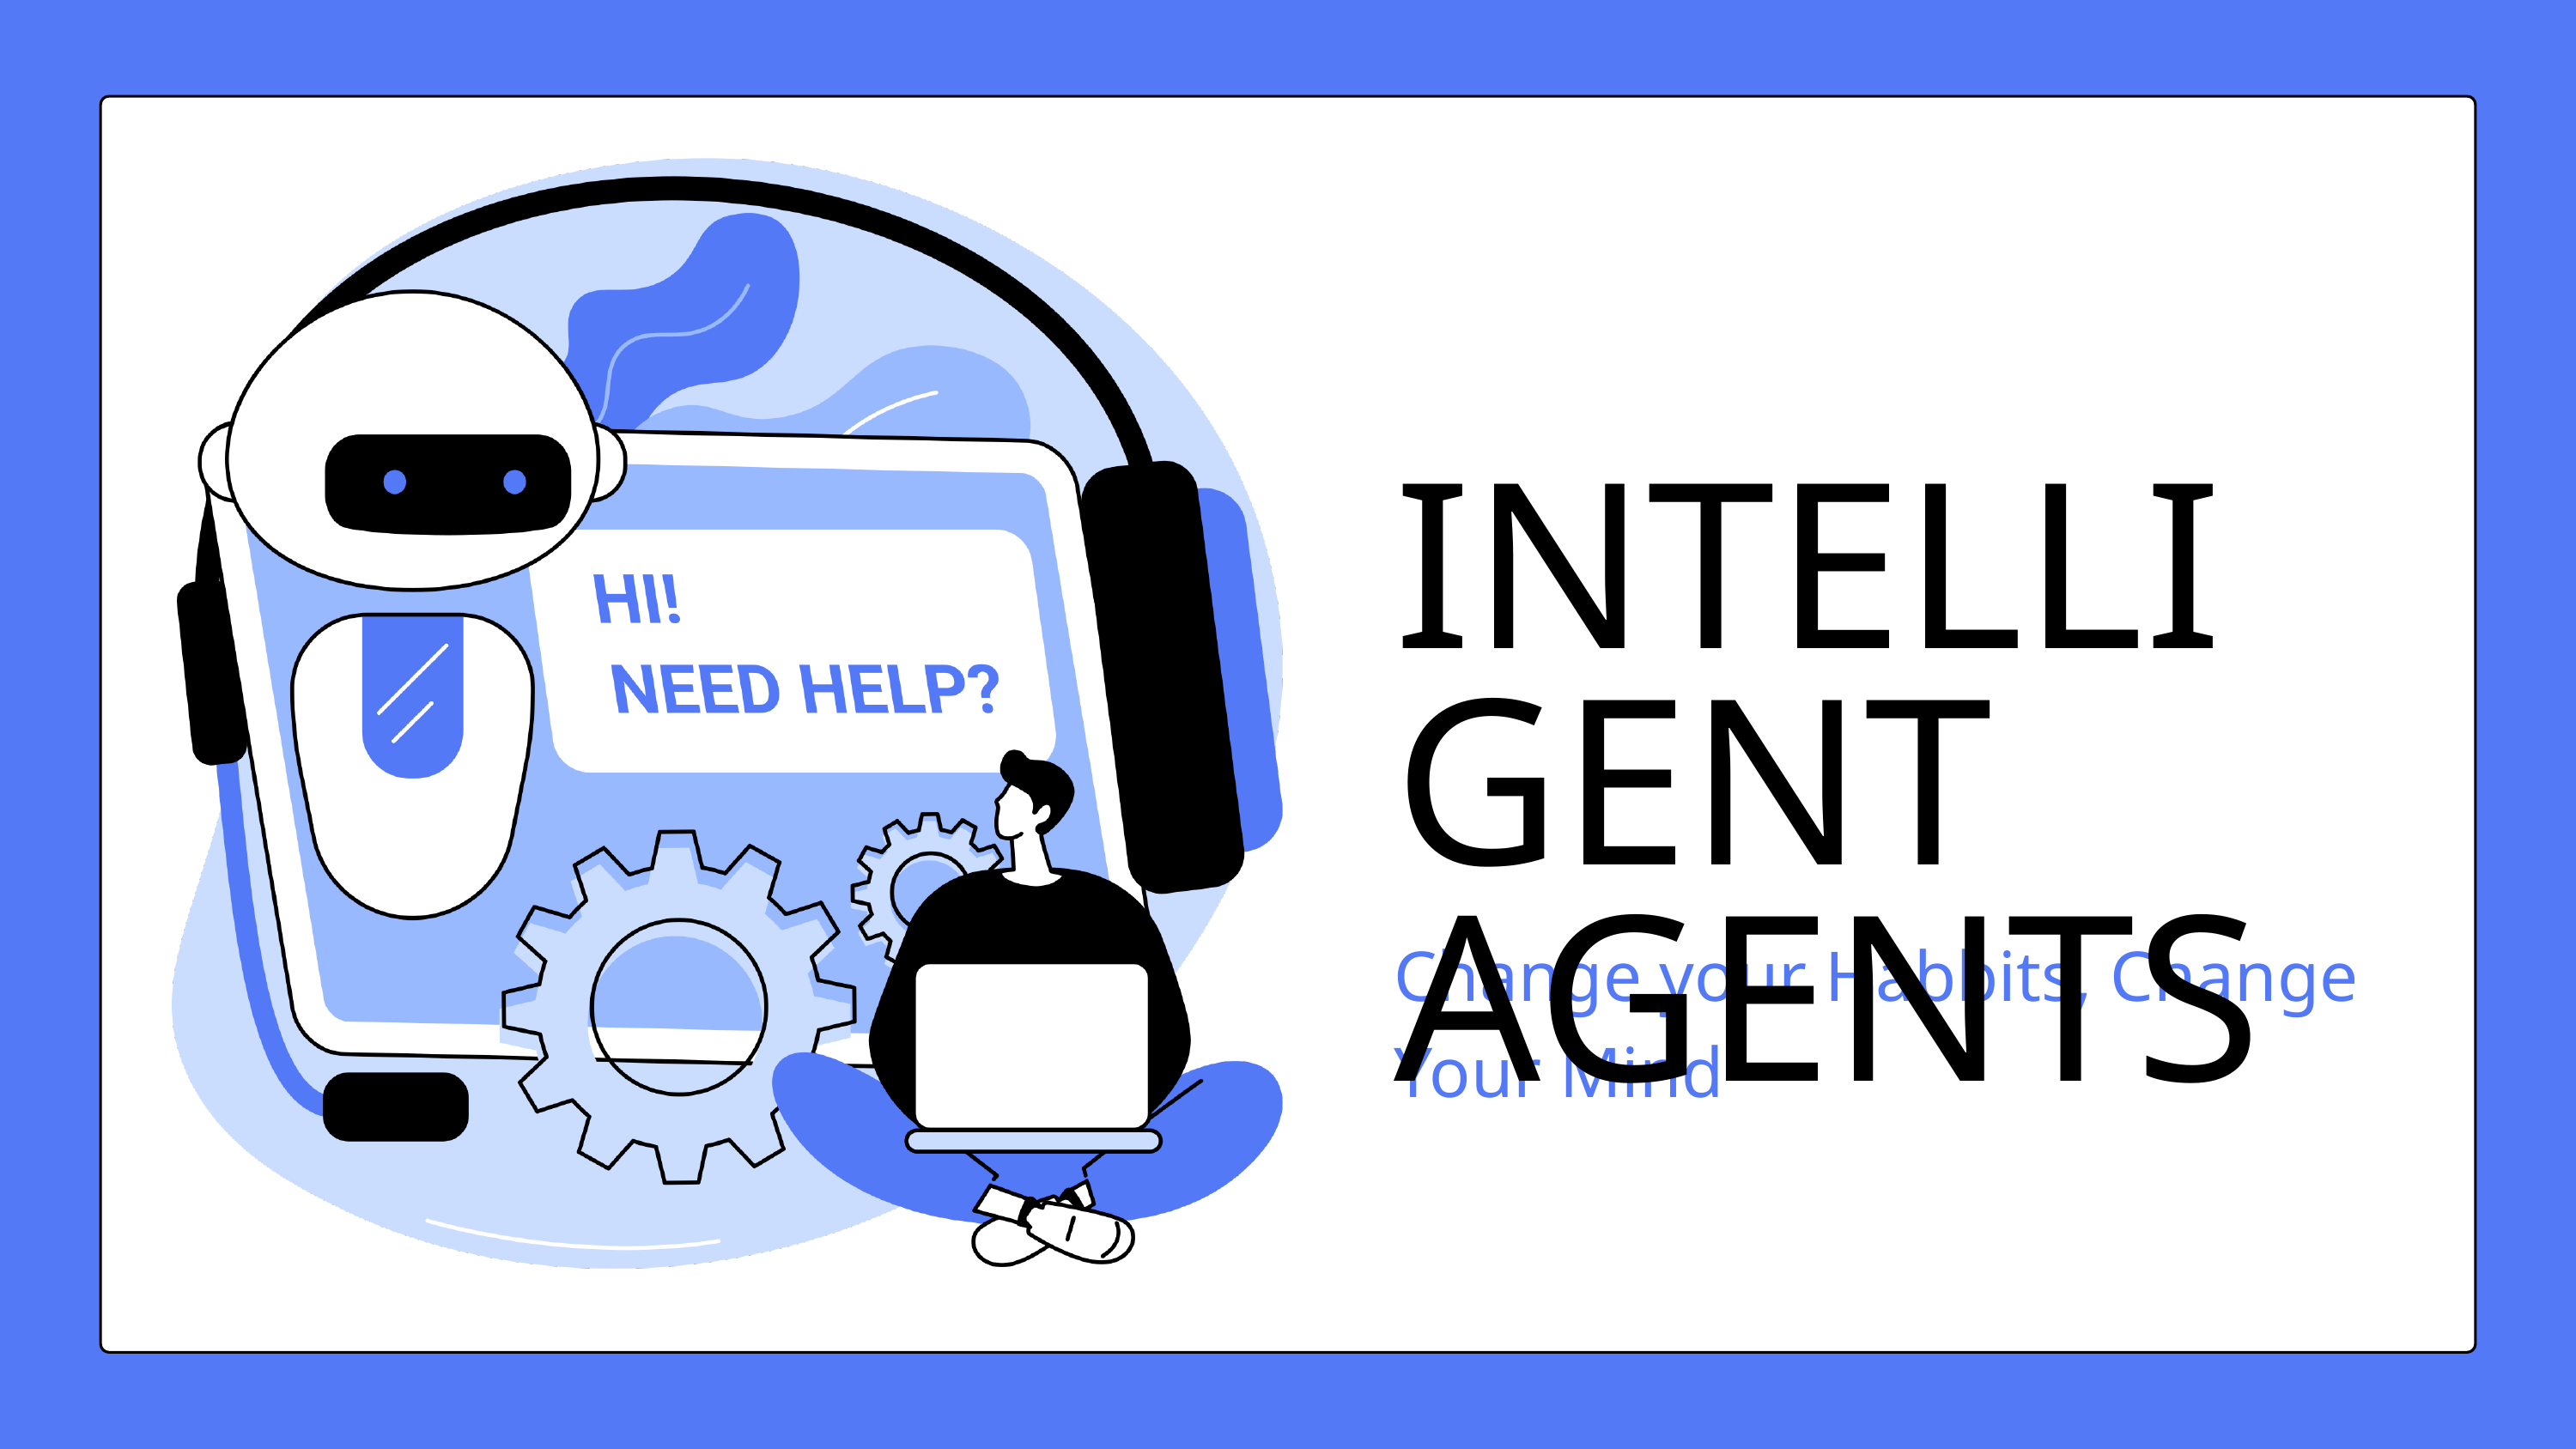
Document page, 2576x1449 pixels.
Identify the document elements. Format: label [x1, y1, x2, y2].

text_box [100, 95, 2476, 1353]
